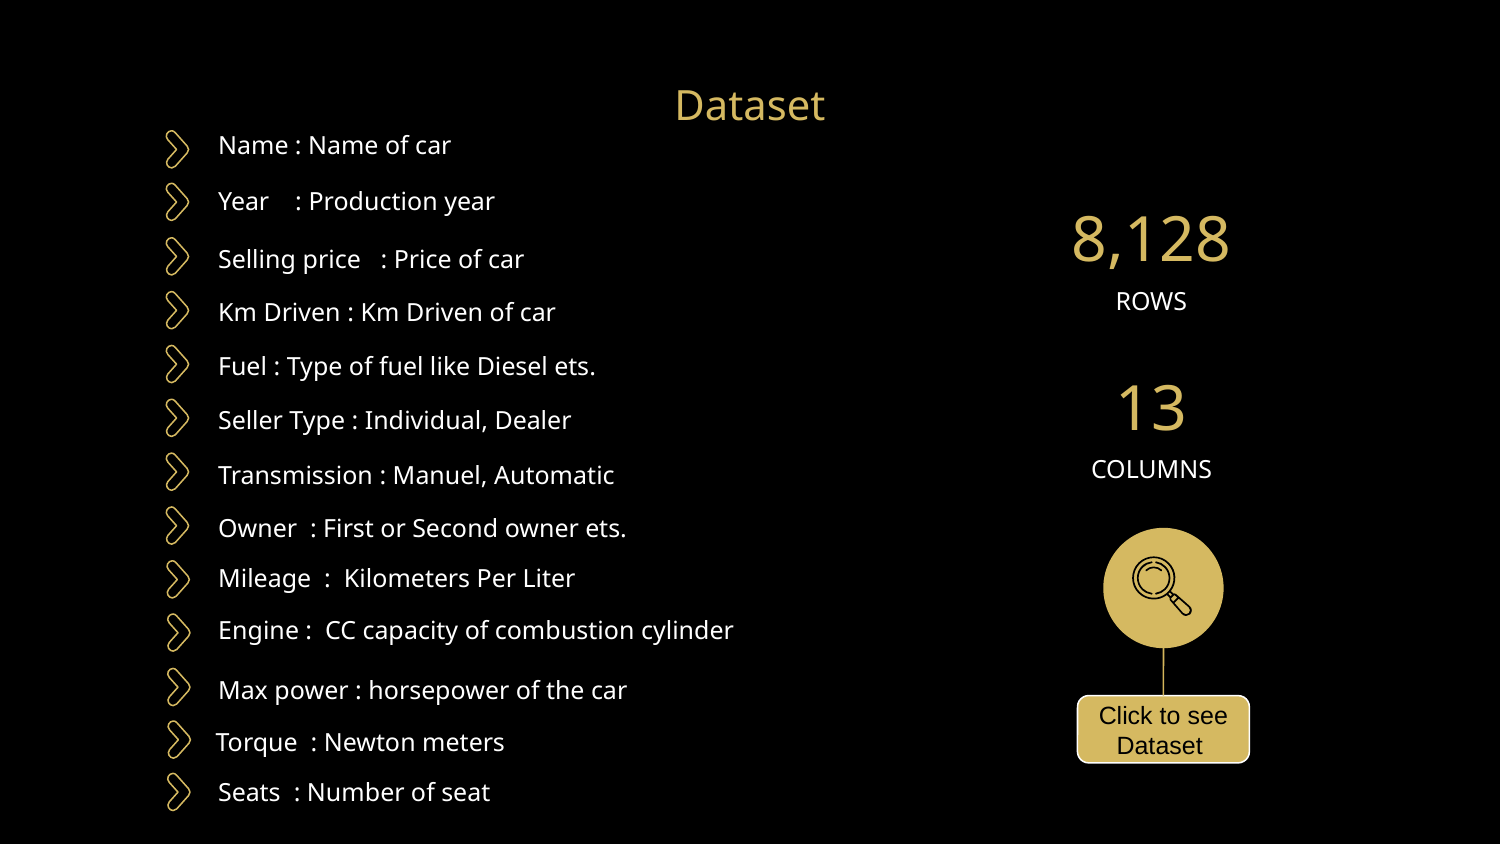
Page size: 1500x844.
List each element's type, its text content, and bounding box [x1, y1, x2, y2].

text_box [167, 613, 190, 652]
text_box [166, 237, 189, 275]
text_box [167, 773, 190, 811]
text_box [166, 453, 189, 491]
text_box Seller Type : Individual, Dealer [203, 390, 620, 444]
text_box [168, 721, 191, 759]
text_box Click to see Dataset [1077, 695, 1250, 763]
text_box Km Driven : Km Driven of car [203, 281, 620, 335]
title 8,128 [966, 181, 1337, 270]
title 13 [966, 350, 1337, 439]
text_box [167, 560, 190, 598]
text_box [166, 183, 189, 221]
text_box Engine : CC capacity of combustion cylinder [203, 599, 811, 656]
text_box [166, 506, 189, 545]
text_box [167, 668, 190, 706]
text_box [166, 399, 189, 437]
text_box Selling price : Price of car [203, 228, 620, 281]
text_box Mileage : Kilometers Per Liter [203, 547, 675, 599]
text_box ROWS [943, 270, 1360, 327]
text_box [1103, 527, 1224, 649]
text_box COLUMNS [943, 439, 1360, 505]
text_box Transmission : Manuel, Automatic [203, 444, 663, 497]
text_box Year : Production year [203, 170, 620, 227]
text_box [166, 345, 189, 383]
text_box [166, 291, 189, 329]
text_box Max power : horsepower of the car [203, 659, 811, 715]
text_box Name : Name of car [203, 114, 620, 170]
text_box Seats : Number of seat [203, 761, 811, 818]
text_box [166, 130, 189, 168]
text_box Owner : First or Second owner ets. [203, 497, 675, 547]
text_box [1129, 556, 1193, 617]
title Dataset [348, 60, 1152, 144]
text_box Fuel : Type of fuel like Diesel ets. [203, 335, 638, 392]
text_box Torque : Newton meters [200, 710, 808, 767]
